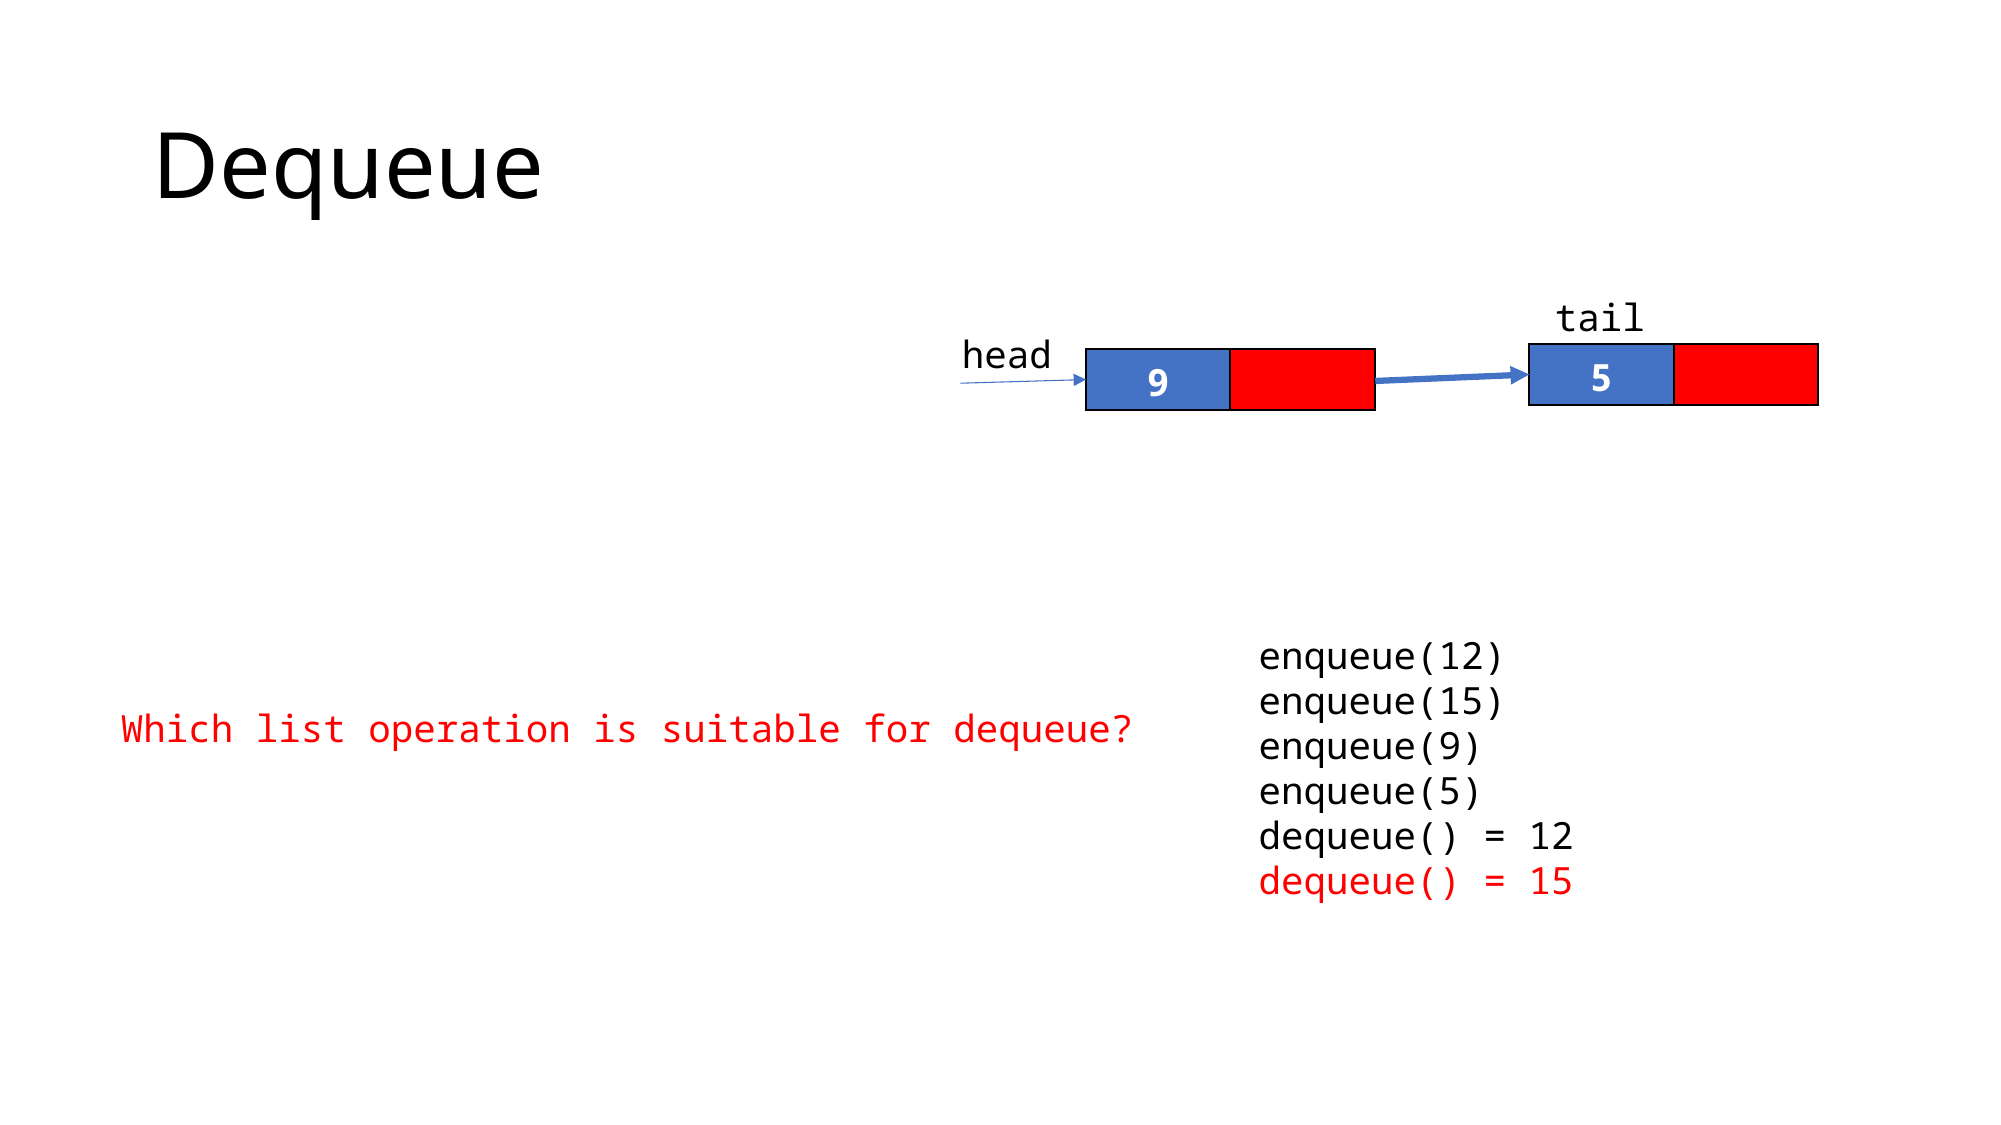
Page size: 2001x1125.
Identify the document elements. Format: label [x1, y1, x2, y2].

text_box [1540, 286, 1746, 343]
text_box [1243, 625, 1743, 910]
text_box [1375, 374, 1530, 381]
title [137, 59, 1863, 278]
table_header [1087, 350, 1229, 409]
table_header [1530, 345, 1673, 404]
table_header [1675, 345, 1817, 404]
table_header [1231, 350, 1374, 409]
text_box [947, 323, 1153, 384]
text_box [106, 697, 1214, 758]
